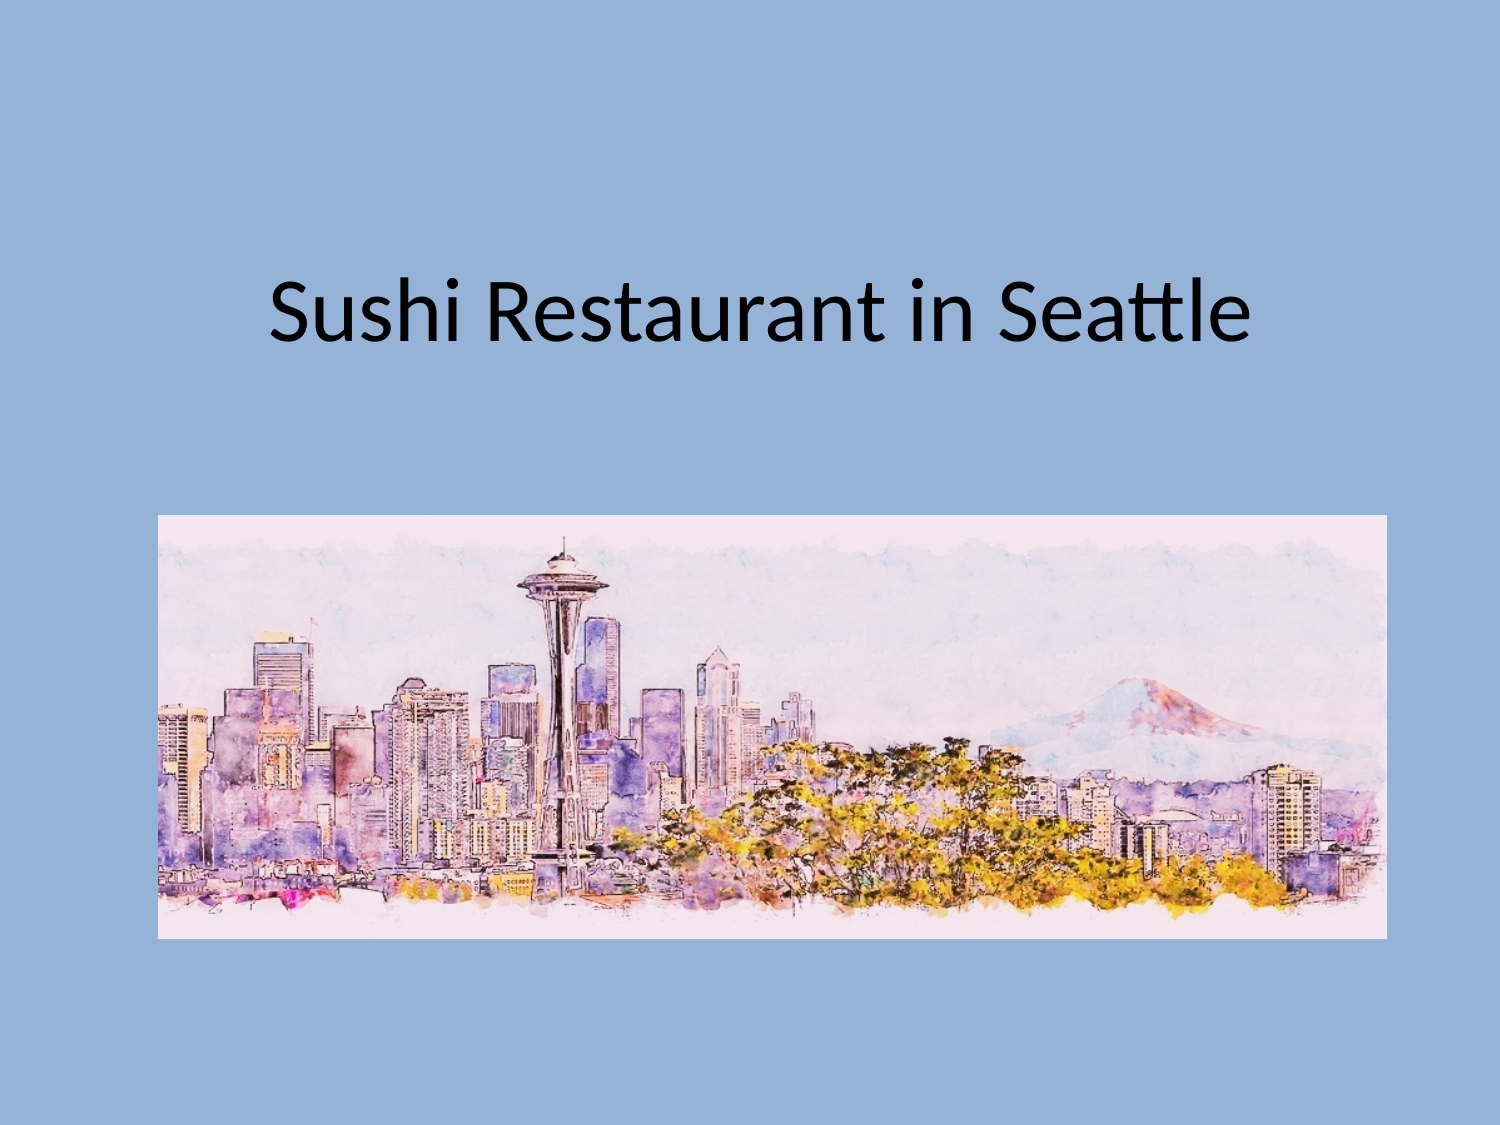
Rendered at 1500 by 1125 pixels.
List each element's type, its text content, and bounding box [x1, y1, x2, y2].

picture [158, 514, 1387, 940]
title Sushi Restaurant in Seattle [123, 184, 1399, 426]
